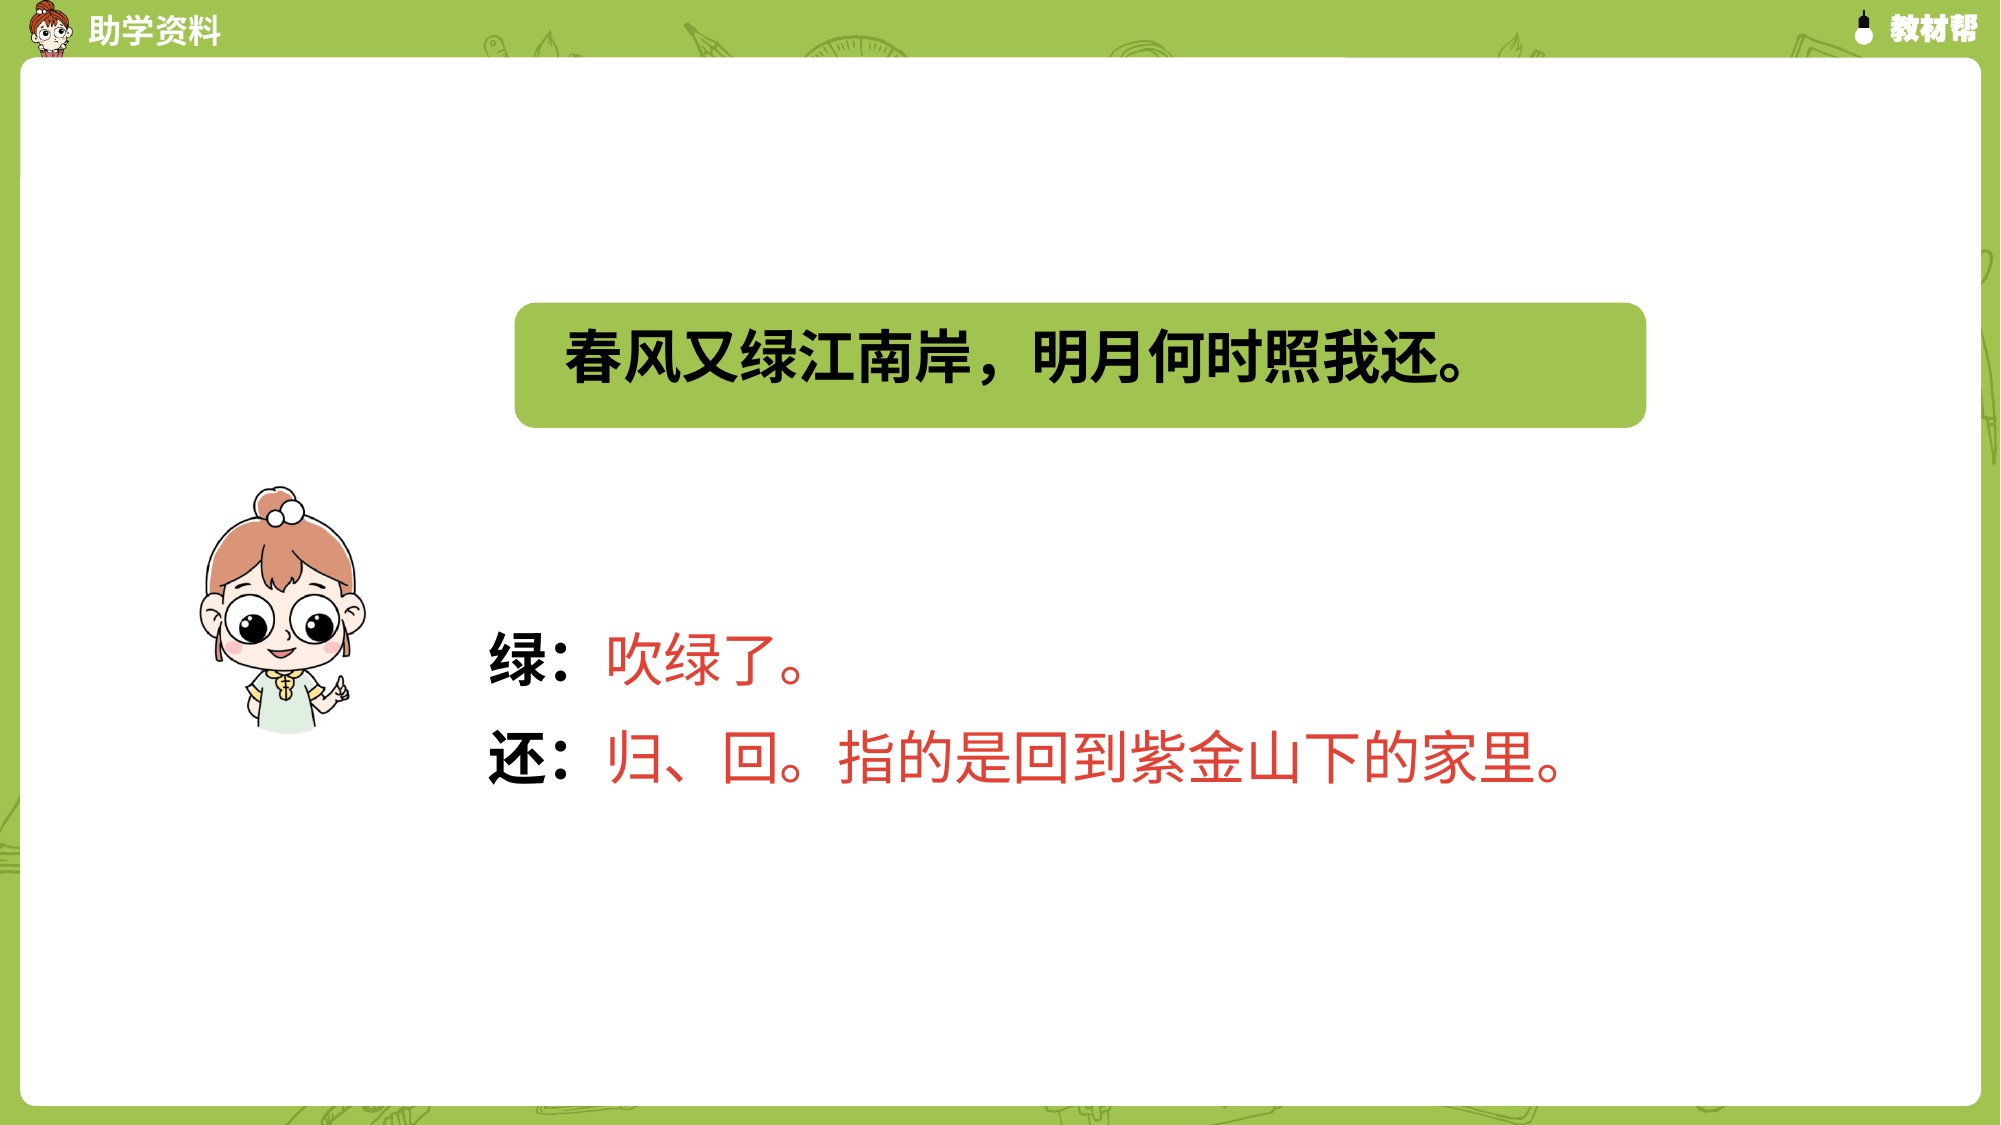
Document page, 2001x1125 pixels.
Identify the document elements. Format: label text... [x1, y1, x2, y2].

text_box [514, 302, 1647, 429]
text_box 春风又绿江南岸，明月何时照我还。 [550, 312, 1721, 398]
text_box 绿：吹绿了。 还：归、回。指的是回到紫金山下的家里。 [473, 588, 1877, 799]
picture [28, 0, 82, 59]
picture [196, 480, 371, 736]
